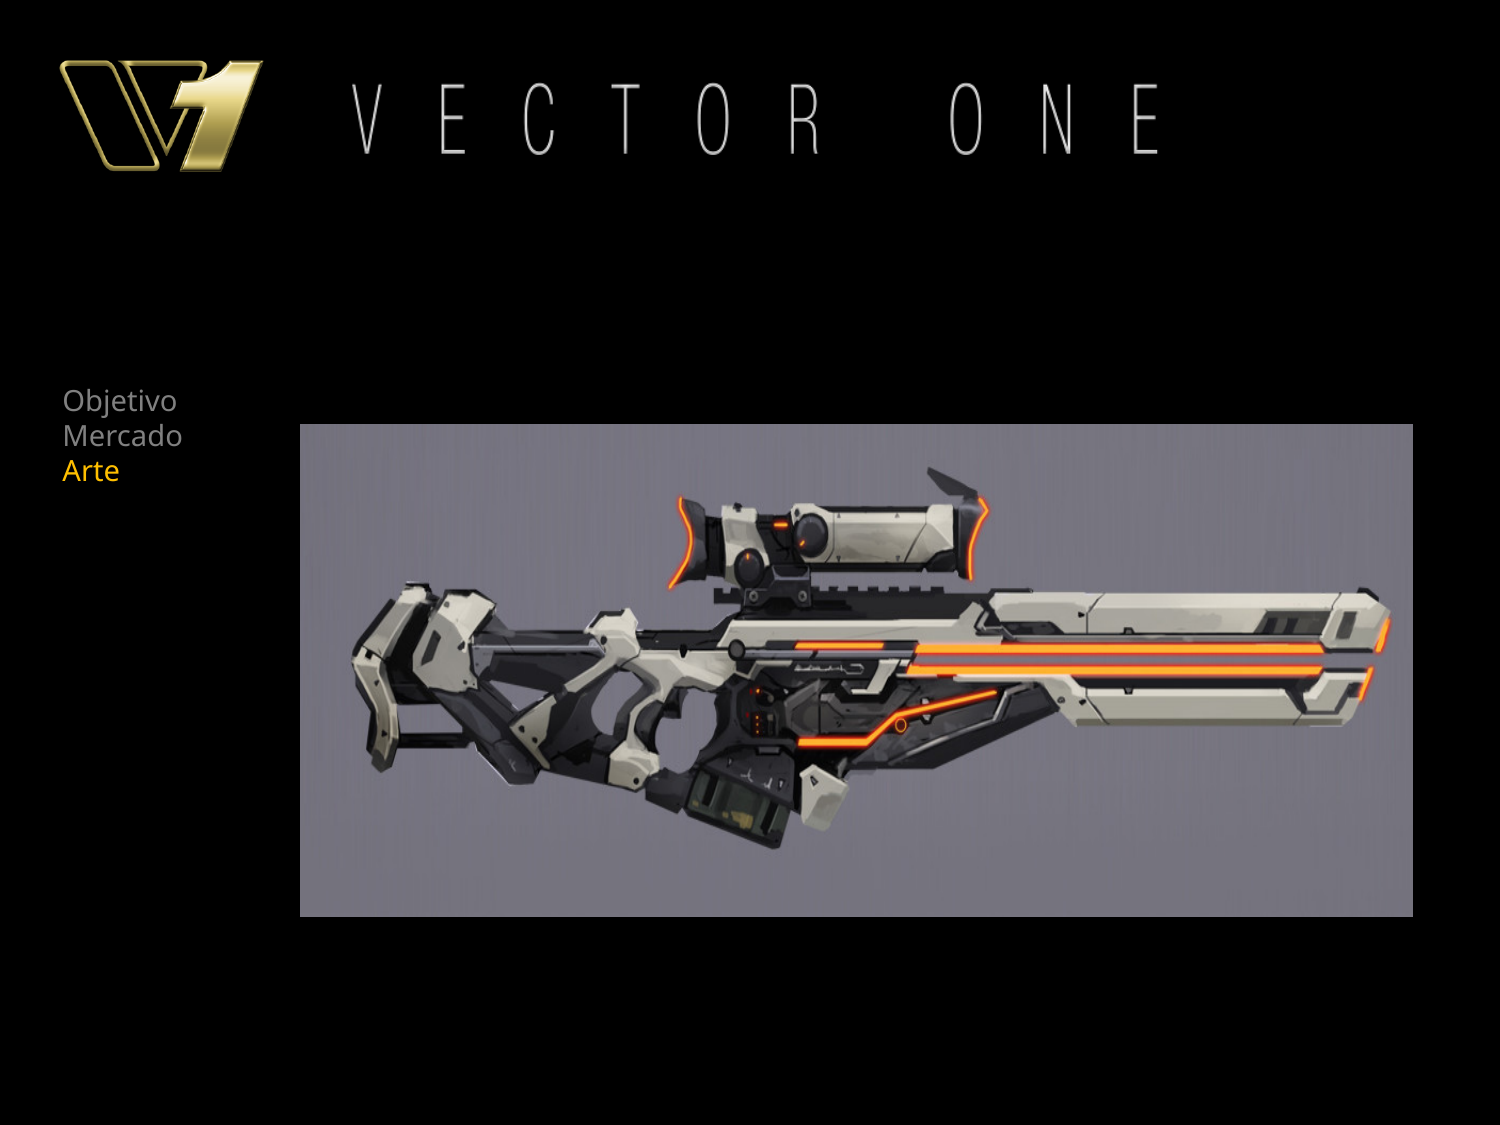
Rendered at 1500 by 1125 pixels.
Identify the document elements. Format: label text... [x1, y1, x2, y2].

picture [299, 424, 1413, 917]
text_box Objetivo Mercado Arte [47, 374, 198, 495]
picture [49, 49, 276, 182]
picture [312, 49, 1201, 193]
